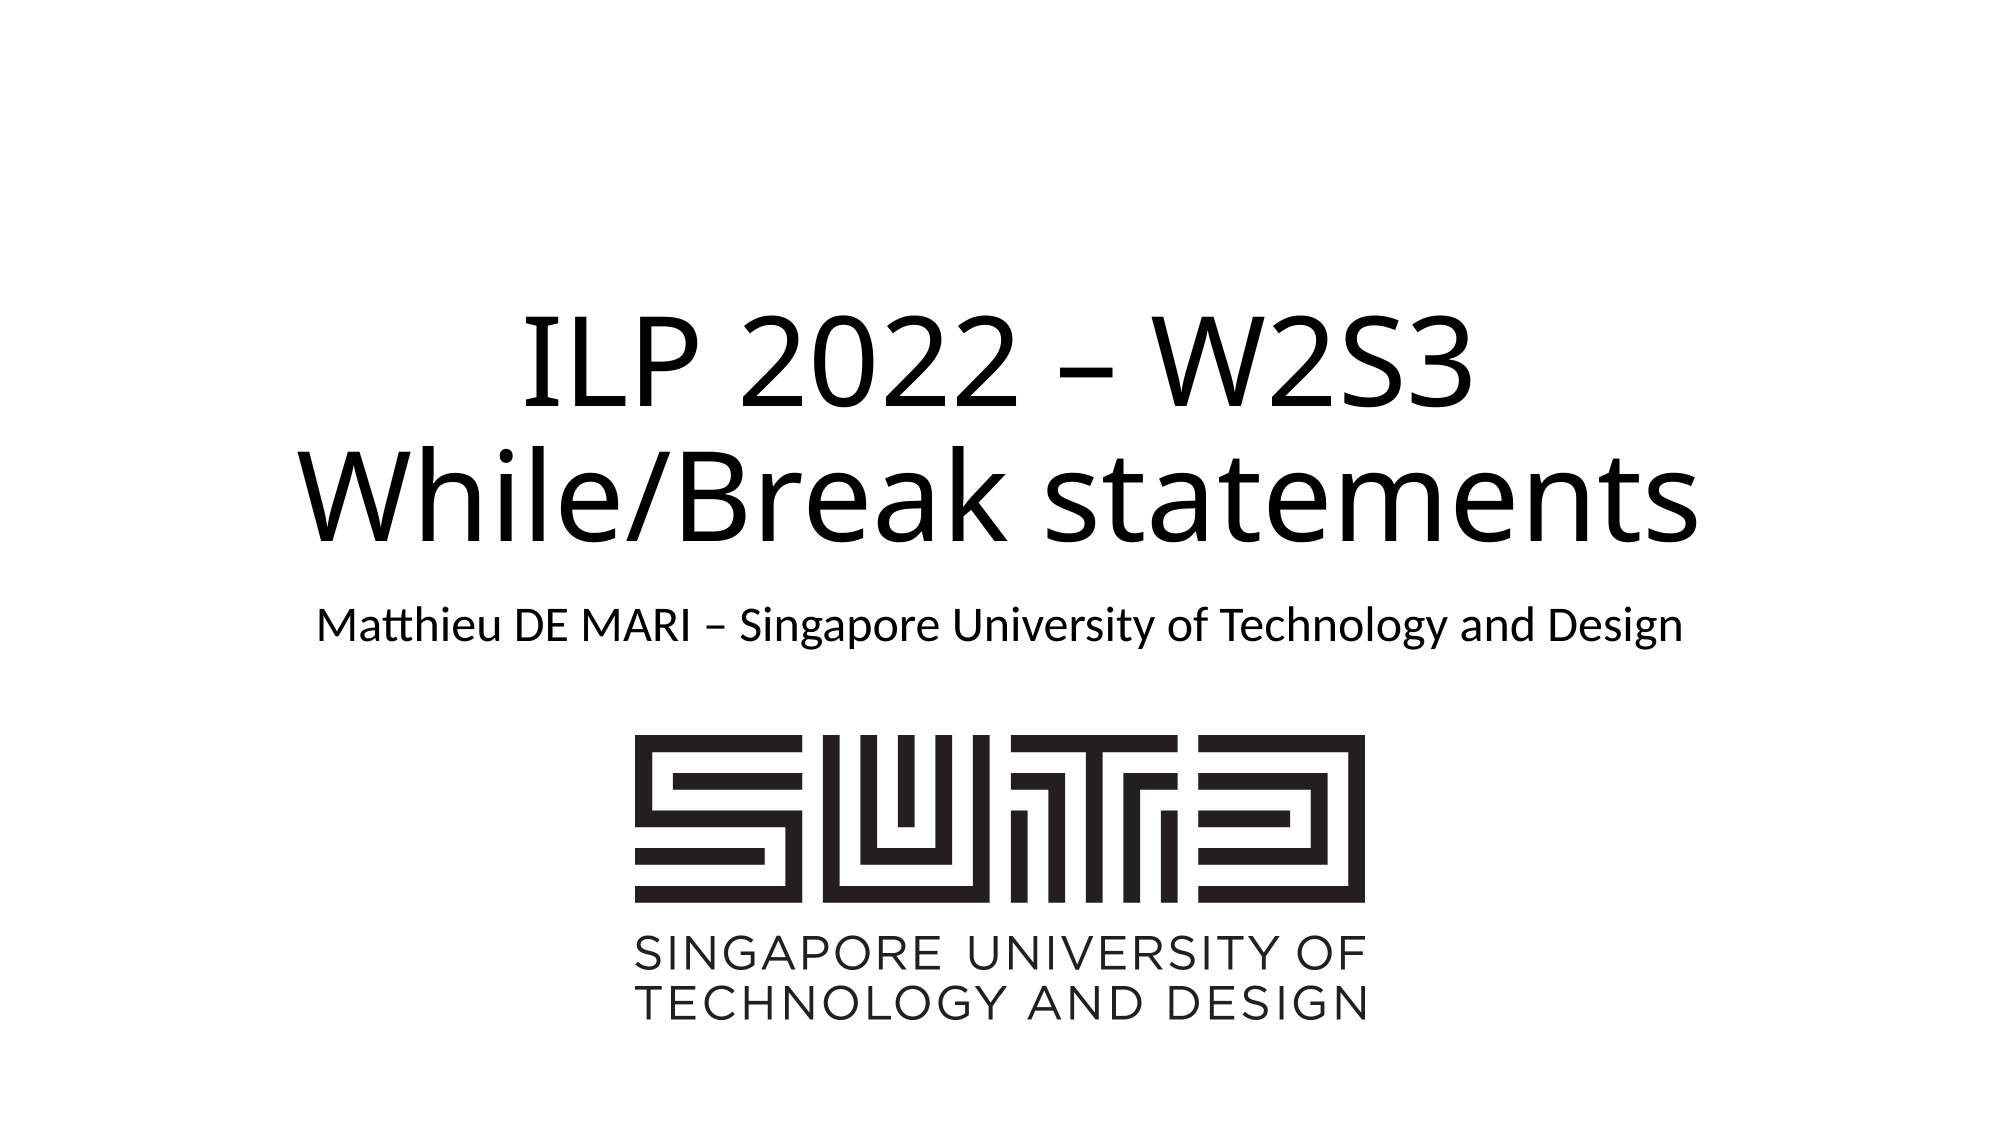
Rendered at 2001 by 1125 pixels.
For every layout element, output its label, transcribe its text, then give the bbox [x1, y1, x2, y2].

subtitle Matthieu DE MARI – Singapore University of Technology and Design [249, 590, 1750, 863]
picture [635, 735, 1365, 1020]
title ILP 2022 – W2S3 While/Break statements [249, 184, 1750, 576]
